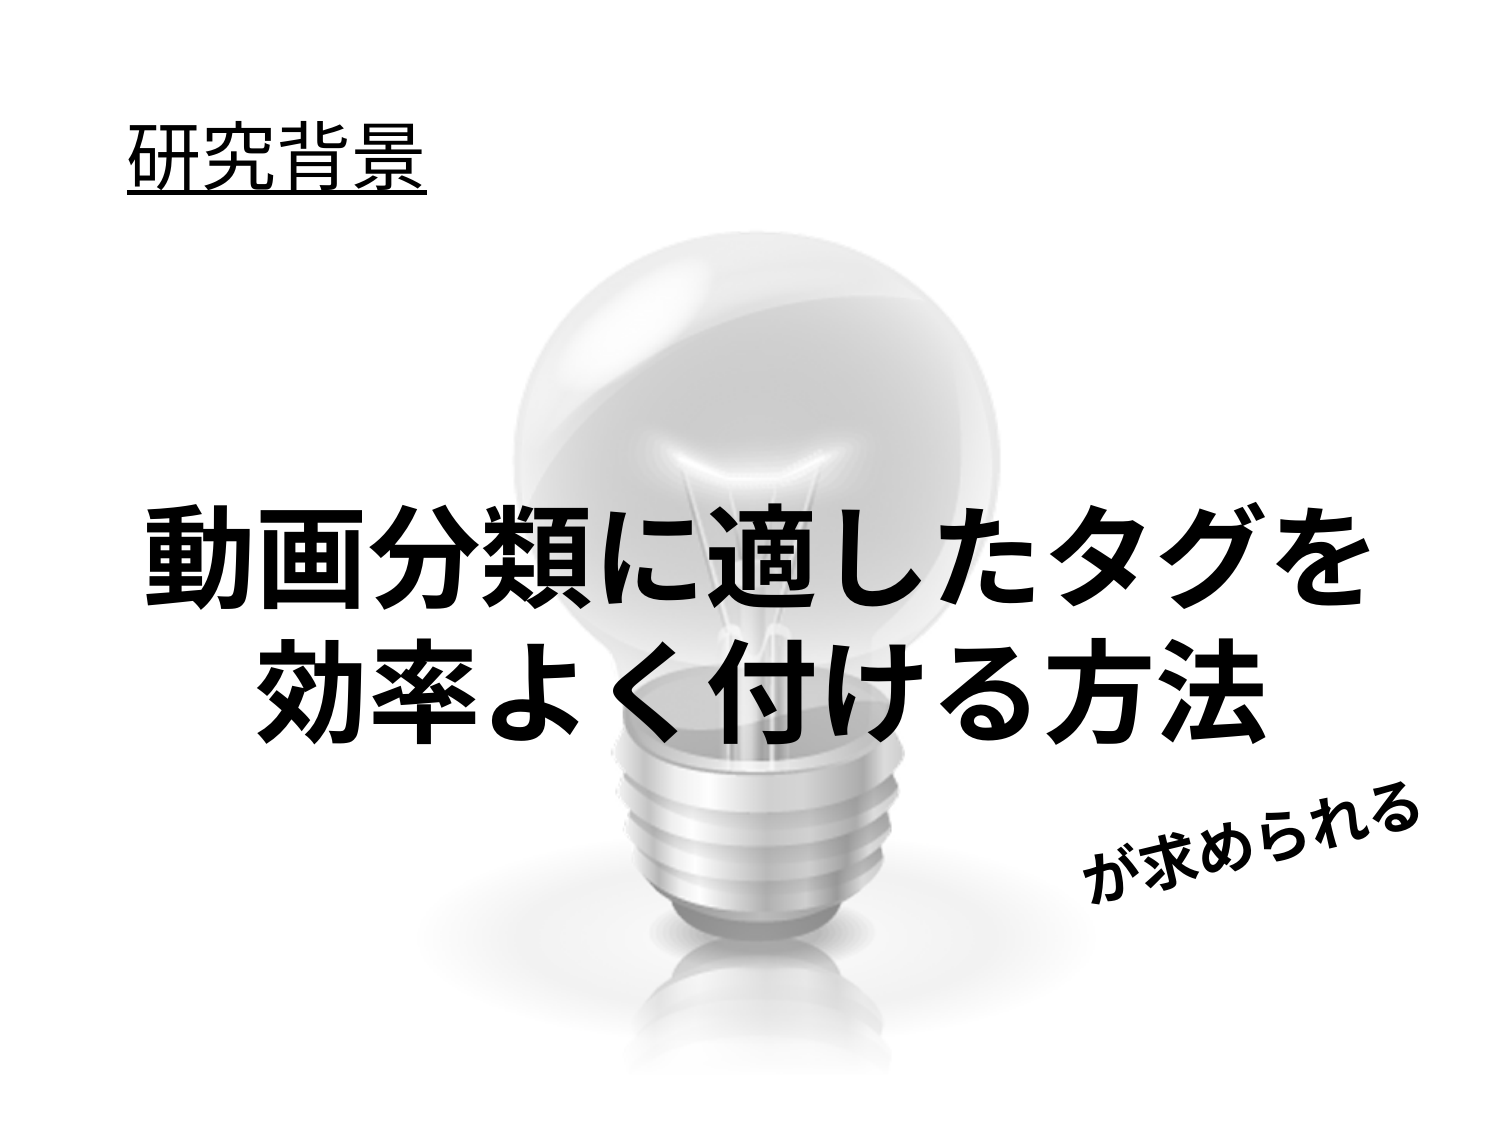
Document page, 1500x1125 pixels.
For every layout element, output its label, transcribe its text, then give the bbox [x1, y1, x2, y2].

text_box 動画分類に適したタグを効率よく付ける方法 [112, 479, 301, 765]
text_box 動画分類に適したタグを効率よく付ける方法 [1199, 479, 1412, 765]
picture [306, 207, 1194, 1095]
text_box が求められる [1199, 754, 1448, 897]
text_box 研究背景 [112, 102, 1010, 207]
